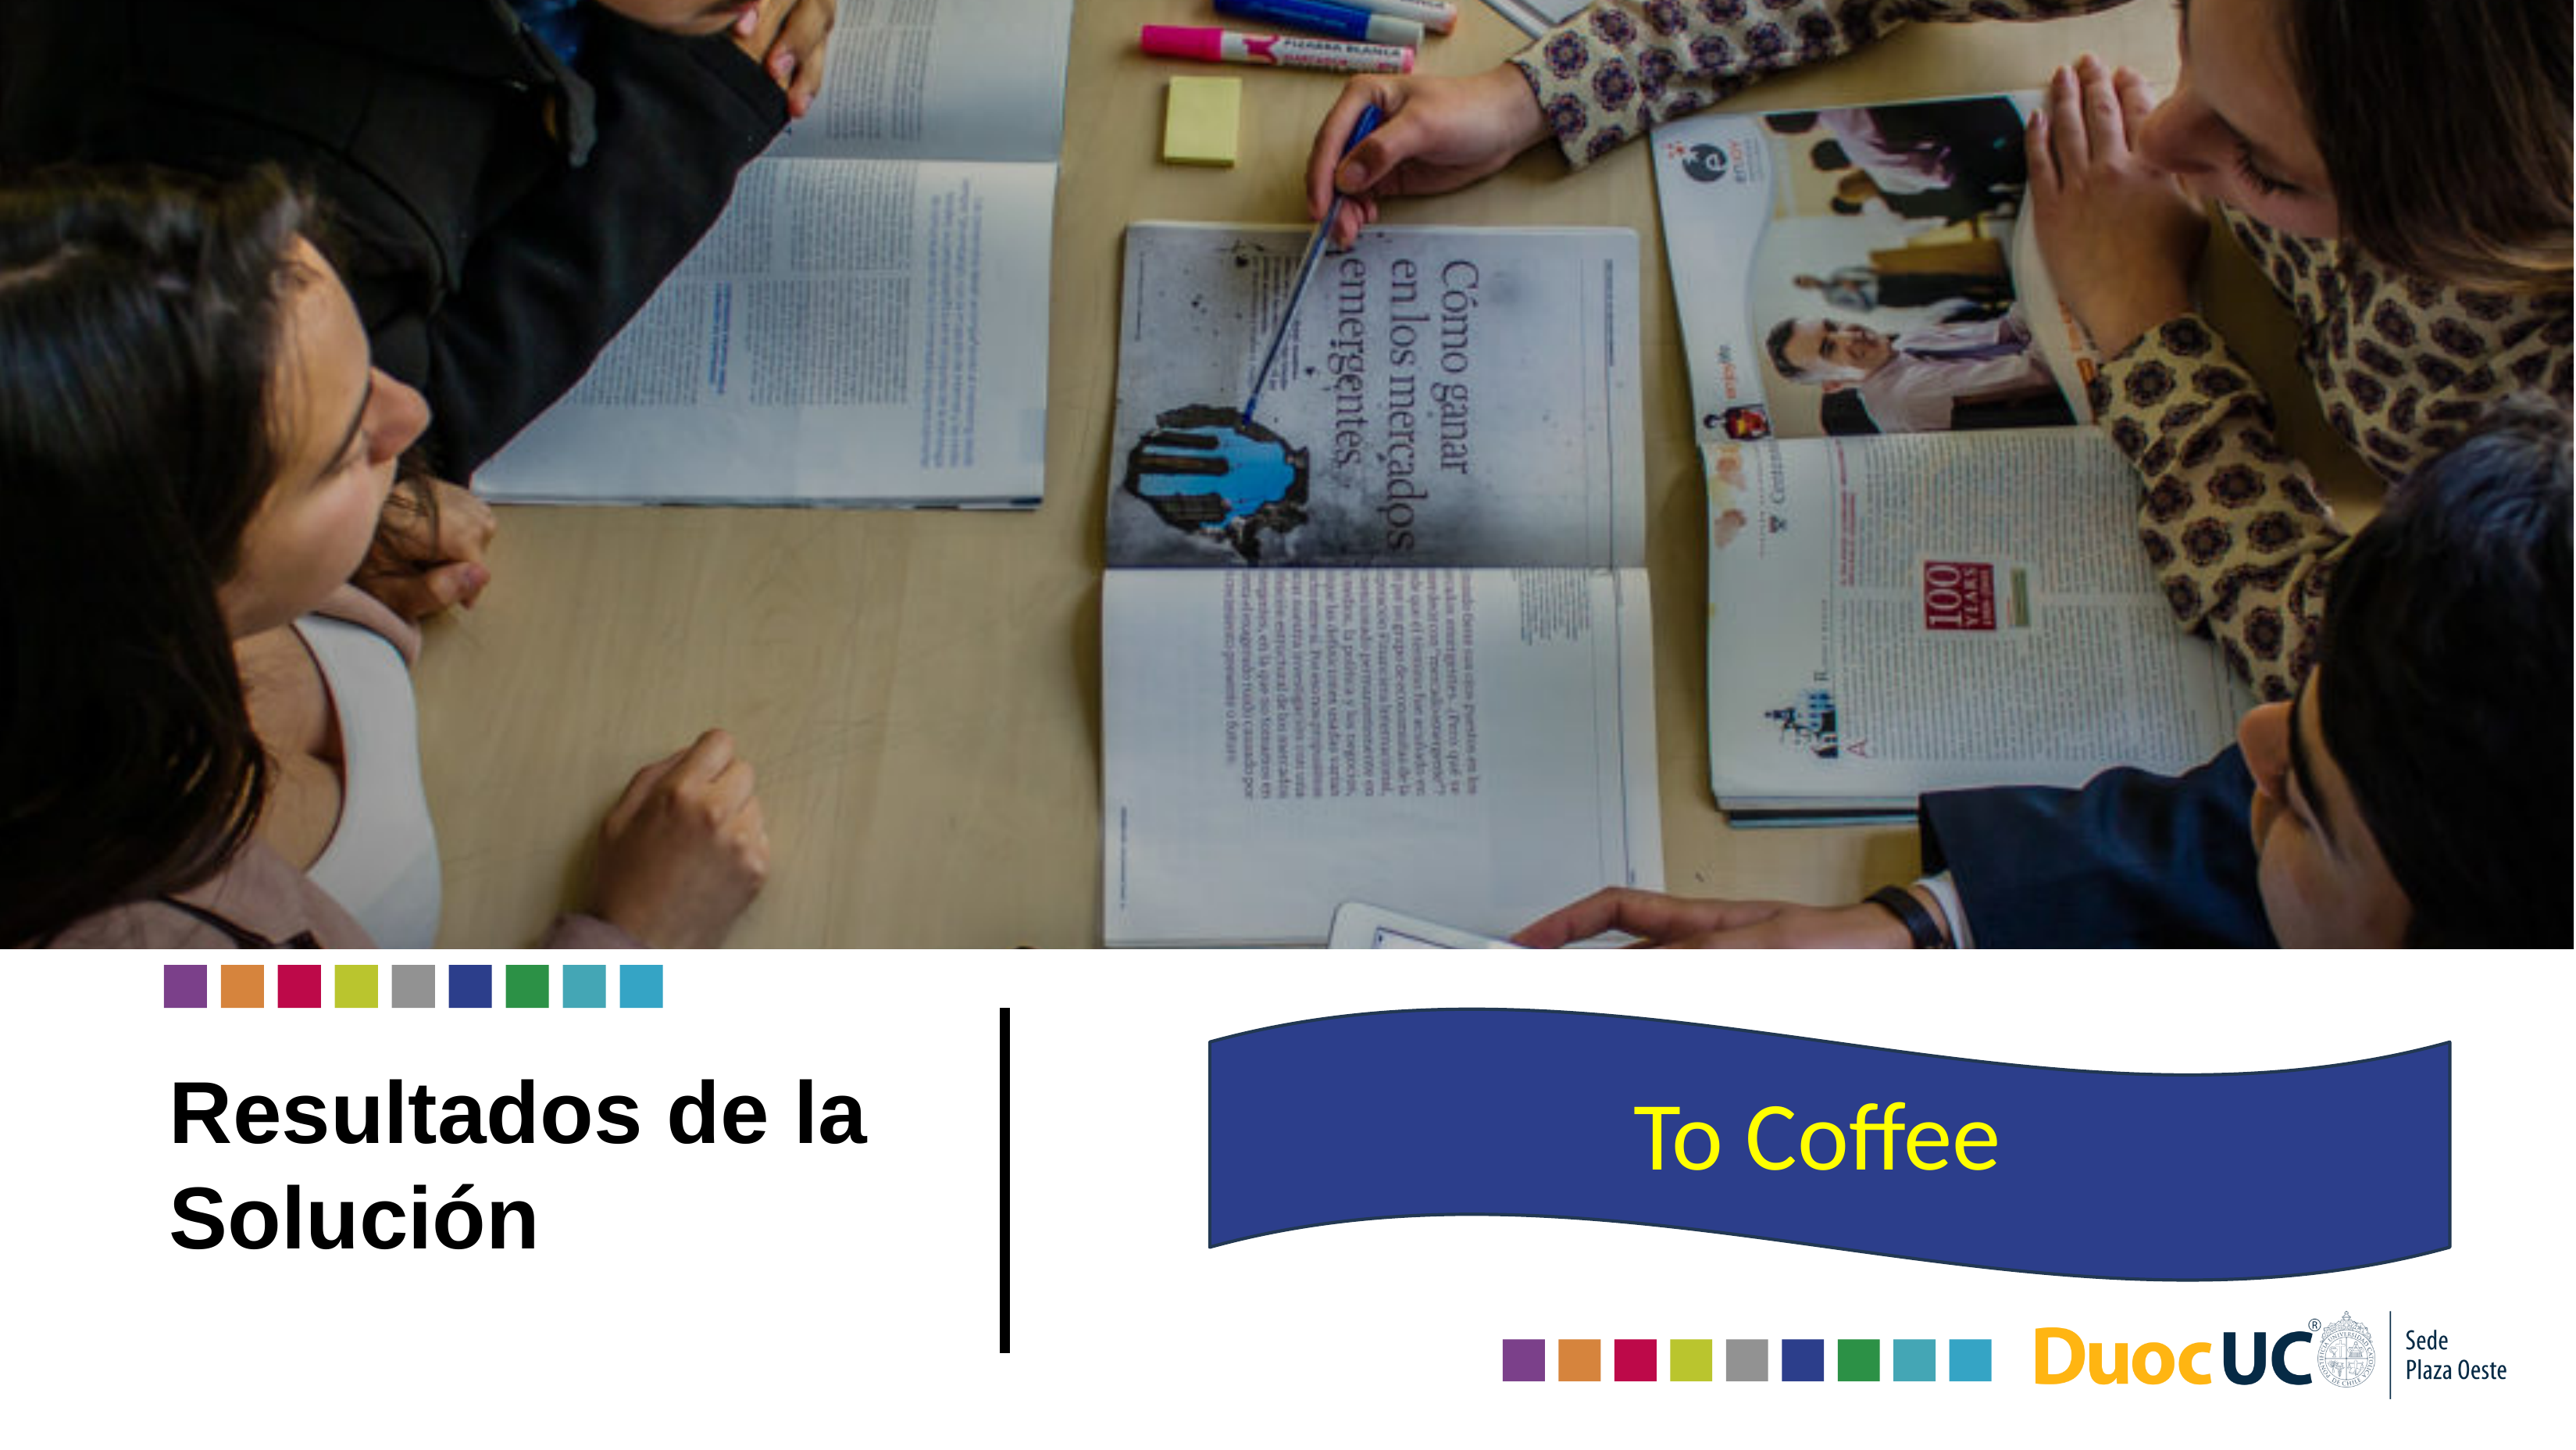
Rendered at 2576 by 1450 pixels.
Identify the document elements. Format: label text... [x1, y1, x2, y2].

picture [2031, 1310, 2512, 1400]
title Resultados de la Solución [169, 1055, 944, 1269]
text_box To Coffee [1285, 1066, 2349, 1195]
picture [0, 0, 2574, 949]
text_box [1208, 1007, 2452, 1282]
